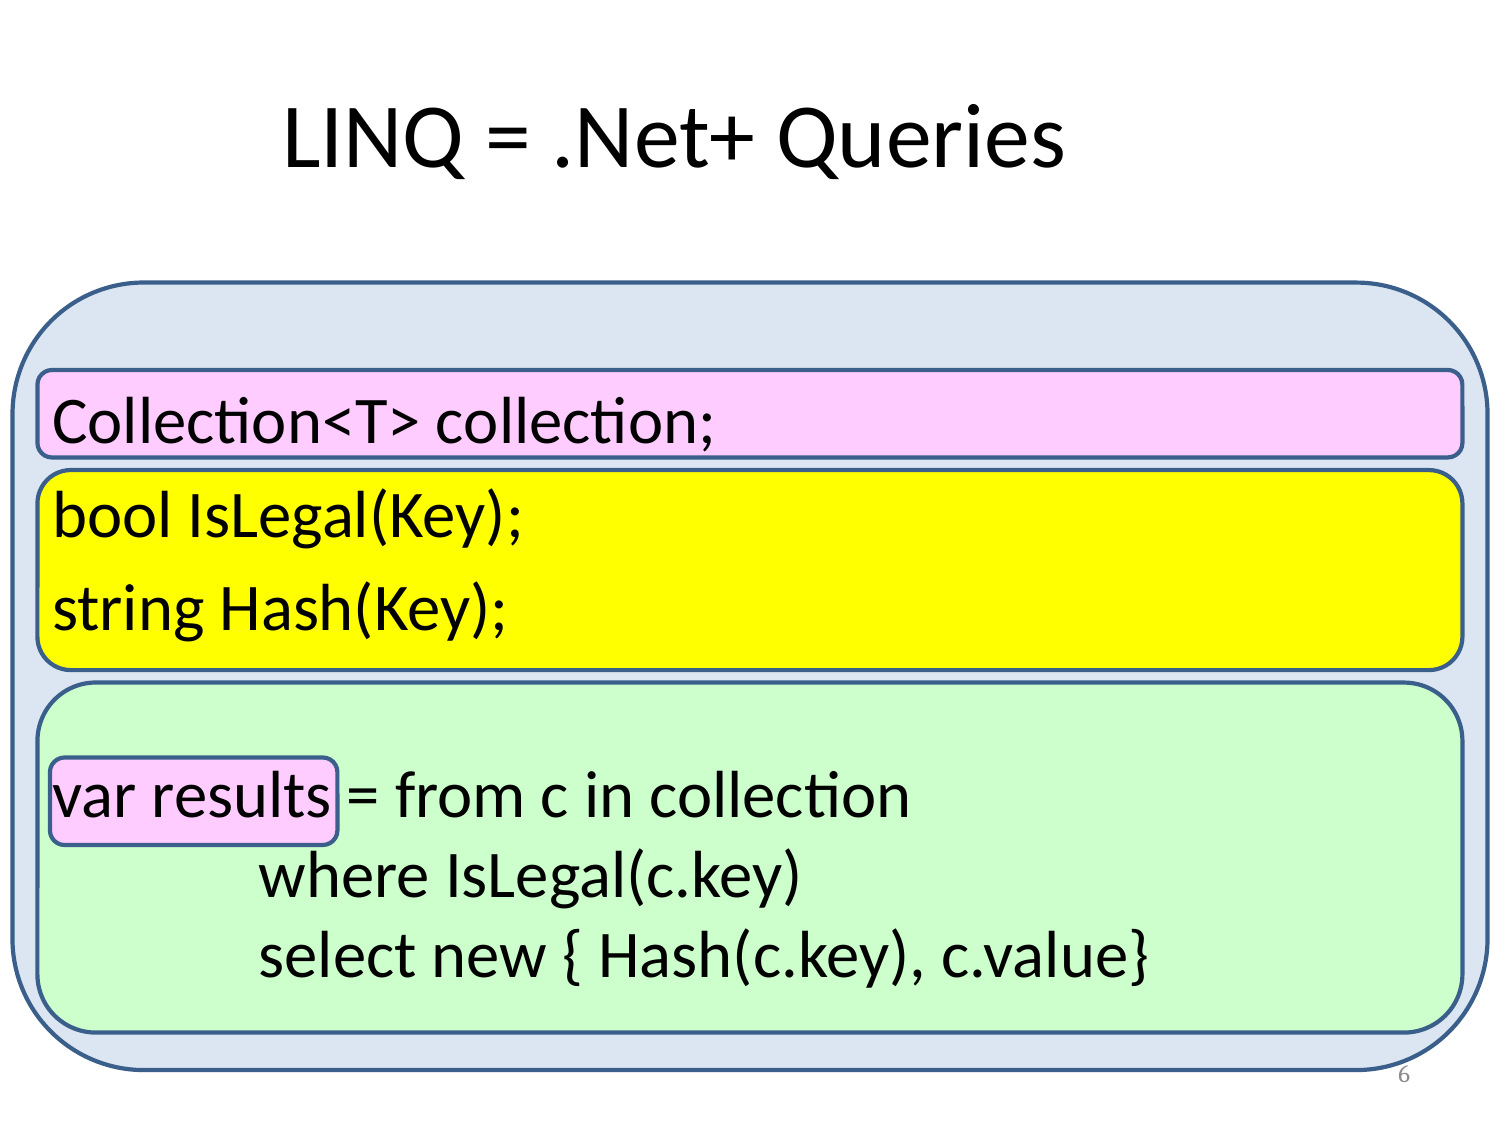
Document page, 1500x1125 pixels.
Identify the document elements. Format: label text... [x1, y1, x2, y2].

text_box Collection<T> collection; bool IsLegal(Key); string Hash(Key); var results = from c in collection where IsLegal(c.key) select new { Hash(c.key), c.value} [37, 369, 1463, 1113]
title LINQ = .Net+ Queries [0, 37, 1350, 225]
text_box [10, 280, 1490, 1019]
